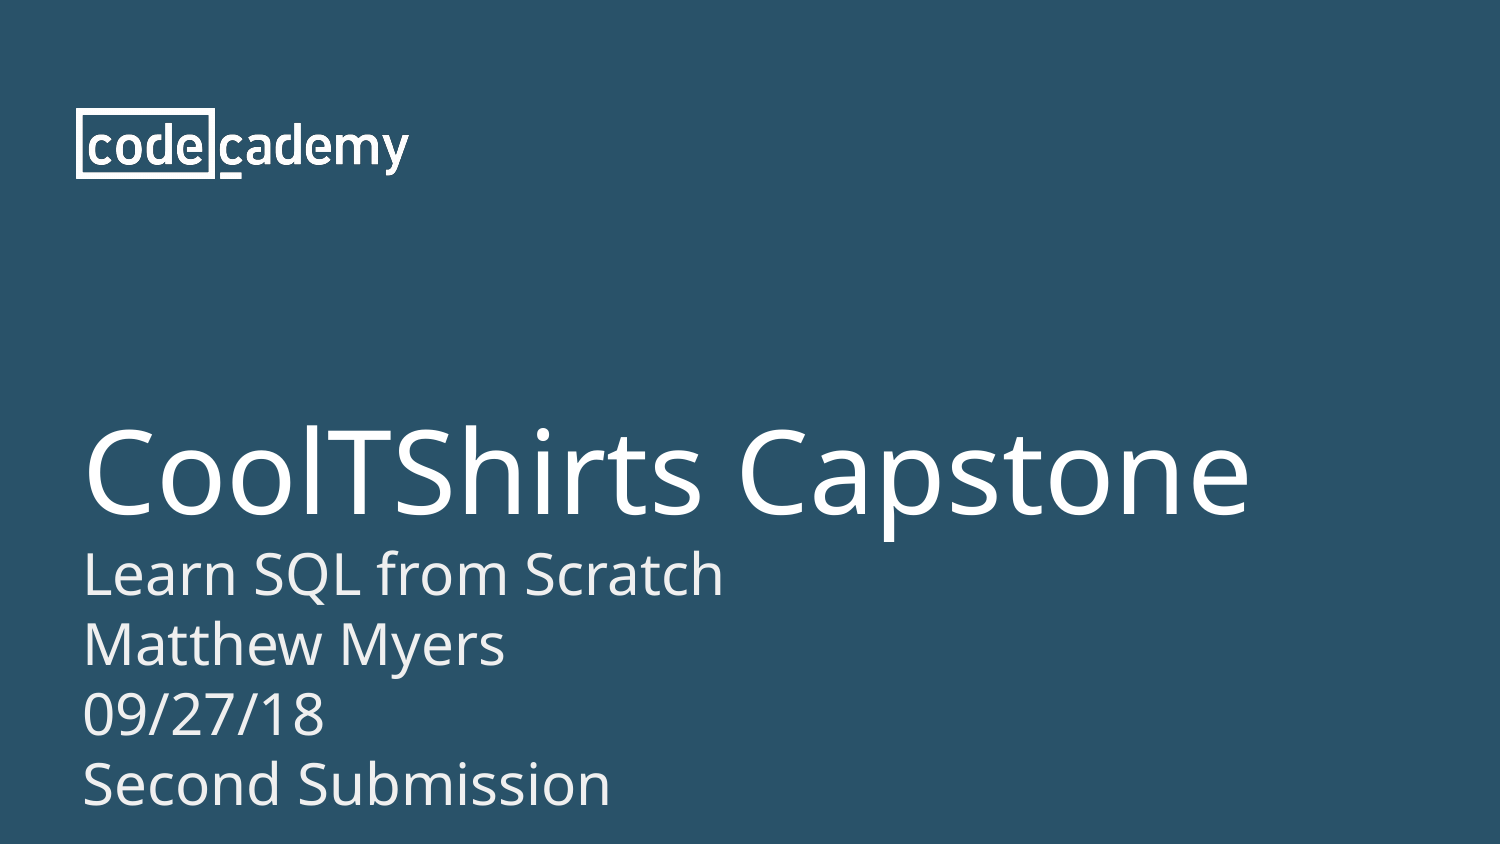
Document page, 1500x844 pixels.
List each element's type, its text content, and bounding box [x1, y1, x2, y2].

text_box CoolTShirts Capstone Learn SQL from Scratch Matthew Myers 09/27/18 Second Submission [76, 467, 1424, 748]
picture [76, 108, 409, 179]
